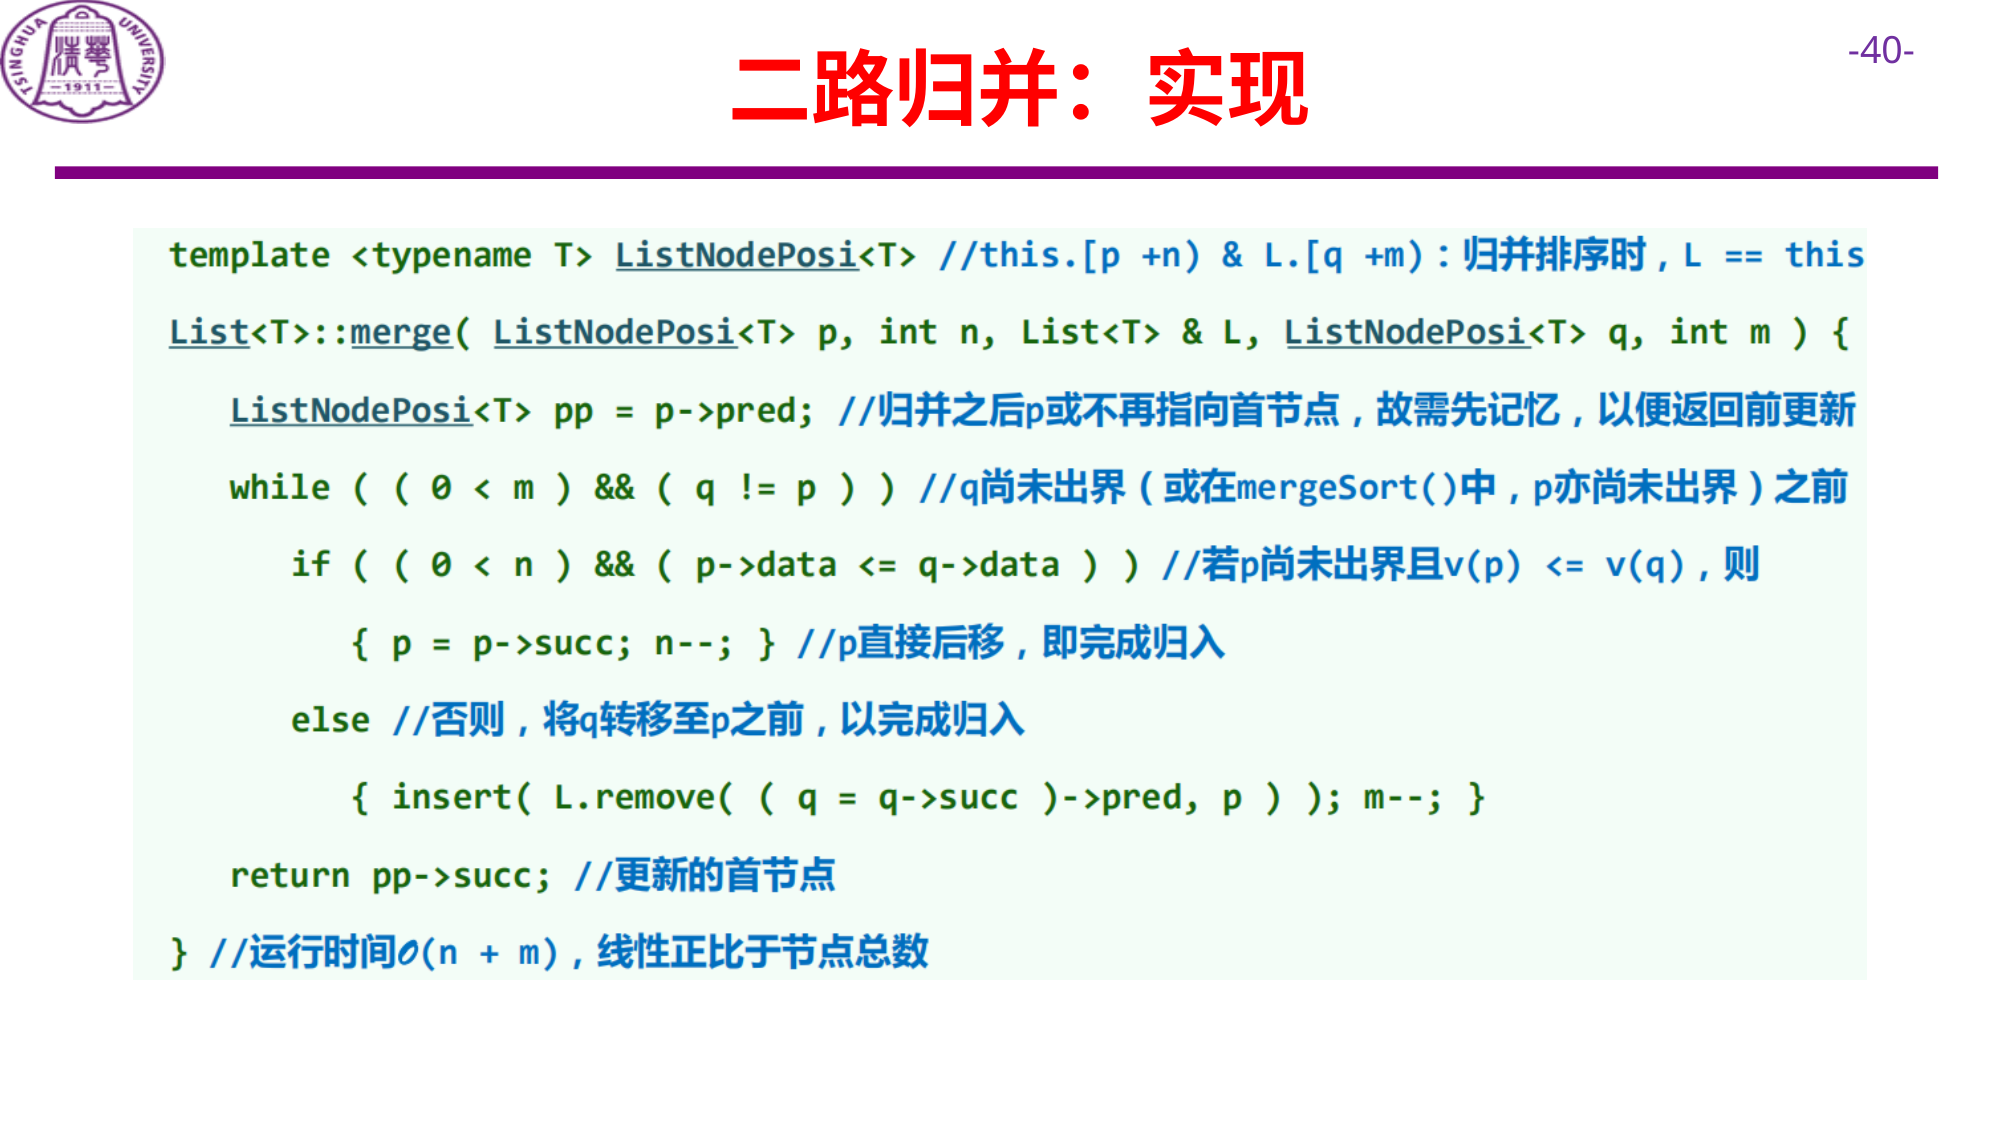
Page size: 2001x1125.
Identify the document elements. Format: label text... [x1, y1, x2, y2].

picture [0, 0, 166, 124]
title 二路归并：实现 [188, 10, 1851, 162]
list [133, 228, 1868, 980]
